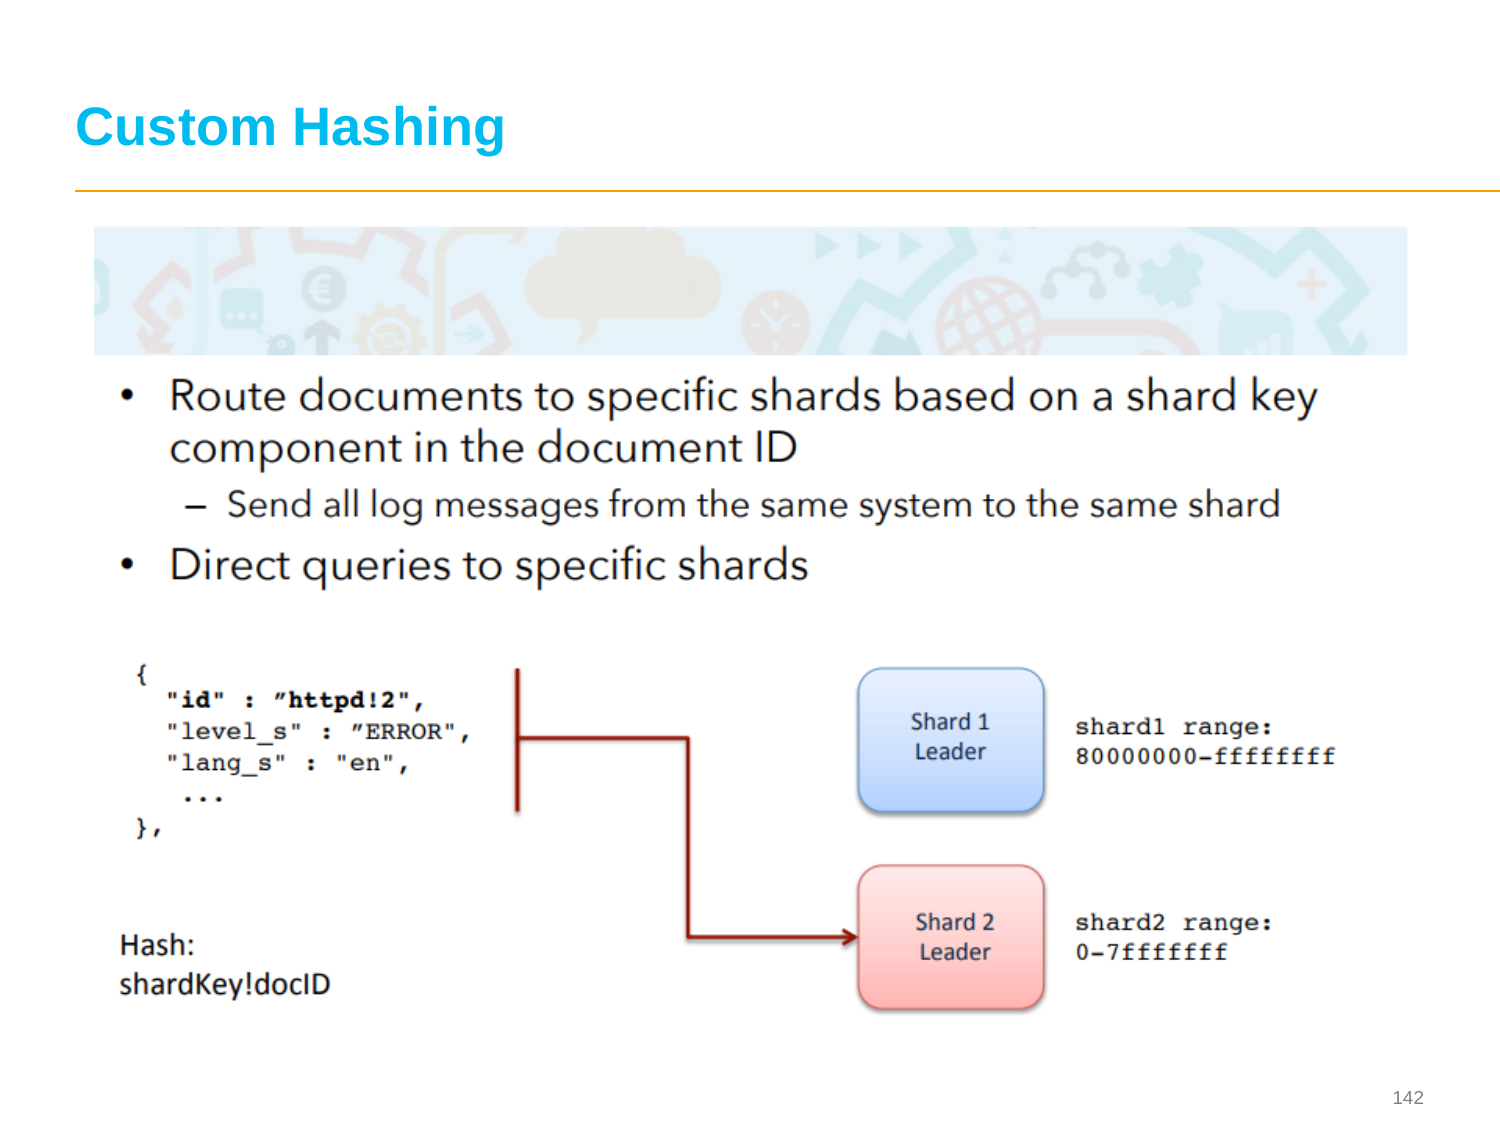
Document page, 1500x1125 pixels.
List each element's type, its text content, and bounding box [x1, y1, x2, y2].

picture [93, 224, 1409, 1018]
title Custom Hashing [75, 27, 1422, 157]
